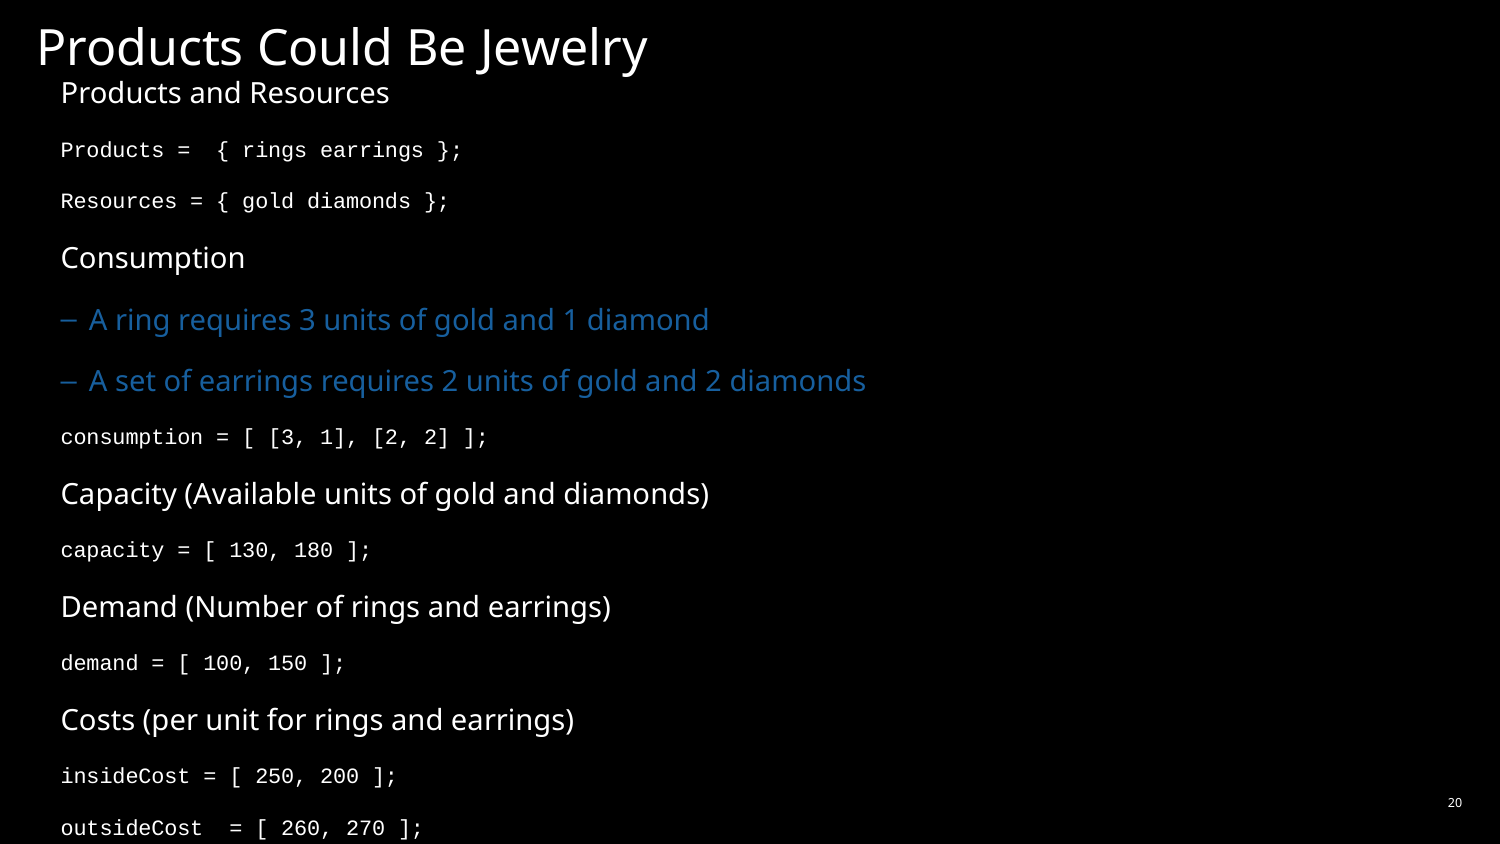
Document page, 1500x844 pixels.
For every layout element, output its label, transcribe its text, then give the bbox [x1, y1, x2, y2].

title Products Could Be Jewelry [35, 17, 711, 81]
slide_number 20 [1125, 791, 1463, 815]
list Products and Resources Products = { rings earrings }; Resources = { gold diamonds }; Consumption A ring requires 3 units of gold and 1 diamond A set of earrings requires 2 units of gold and 2 diamonds consumption = [ [3, 1], [2, 2] ]; Capacity (Available units of gold and diamonds) capacity = [ 130, 180 ]; Demand (Number of rings and earrings) demand = [ 100, 150 ]; Costs (per unit for rings and earrings) insideCost = [ 250, 200 ]; outsideCost = [ 260, 270 ]; [60, 71, 1169, 552]
